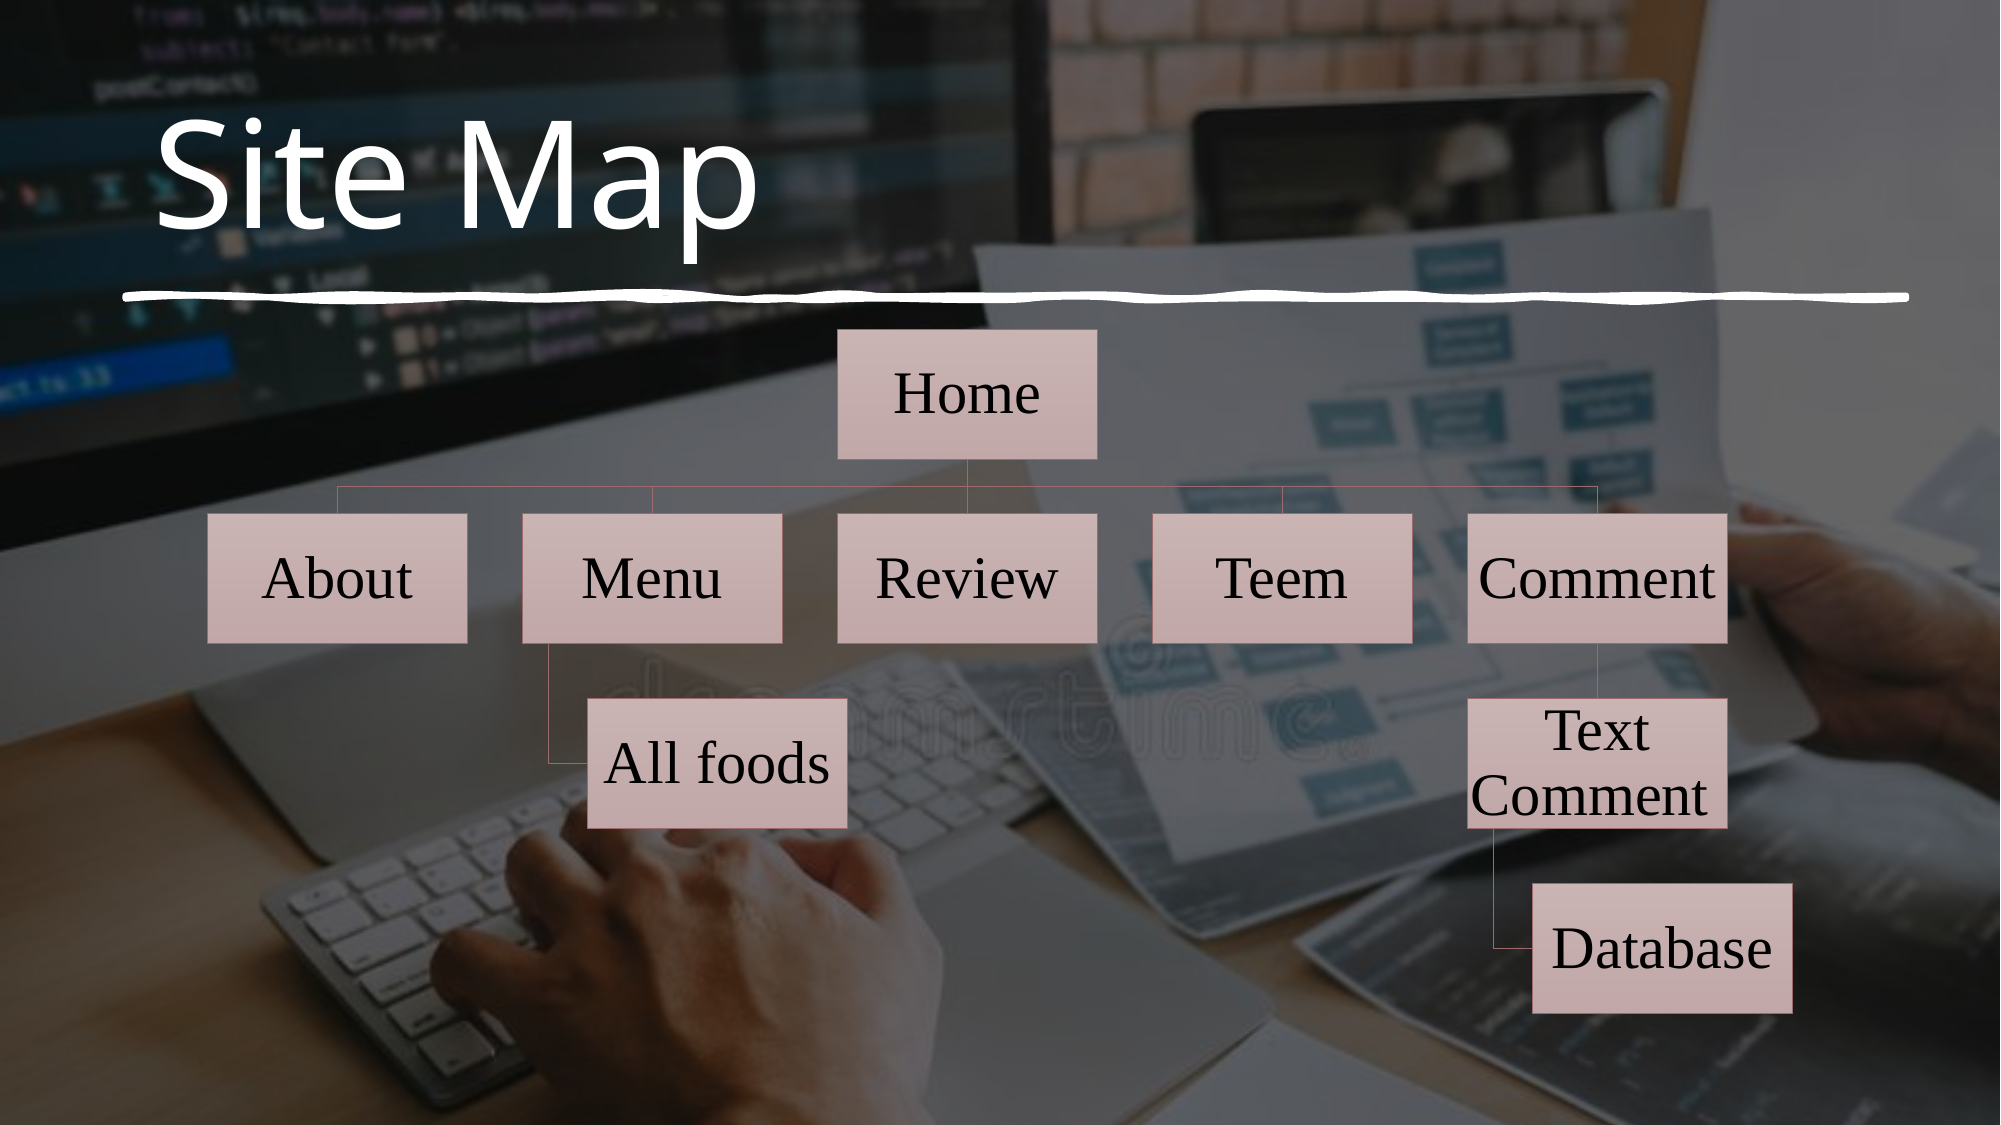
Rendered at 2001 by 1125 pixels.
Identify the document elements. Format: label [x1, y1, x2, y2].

list [137, 328, 1863, 1014]
picture [0, 0, 2000, 1125]
